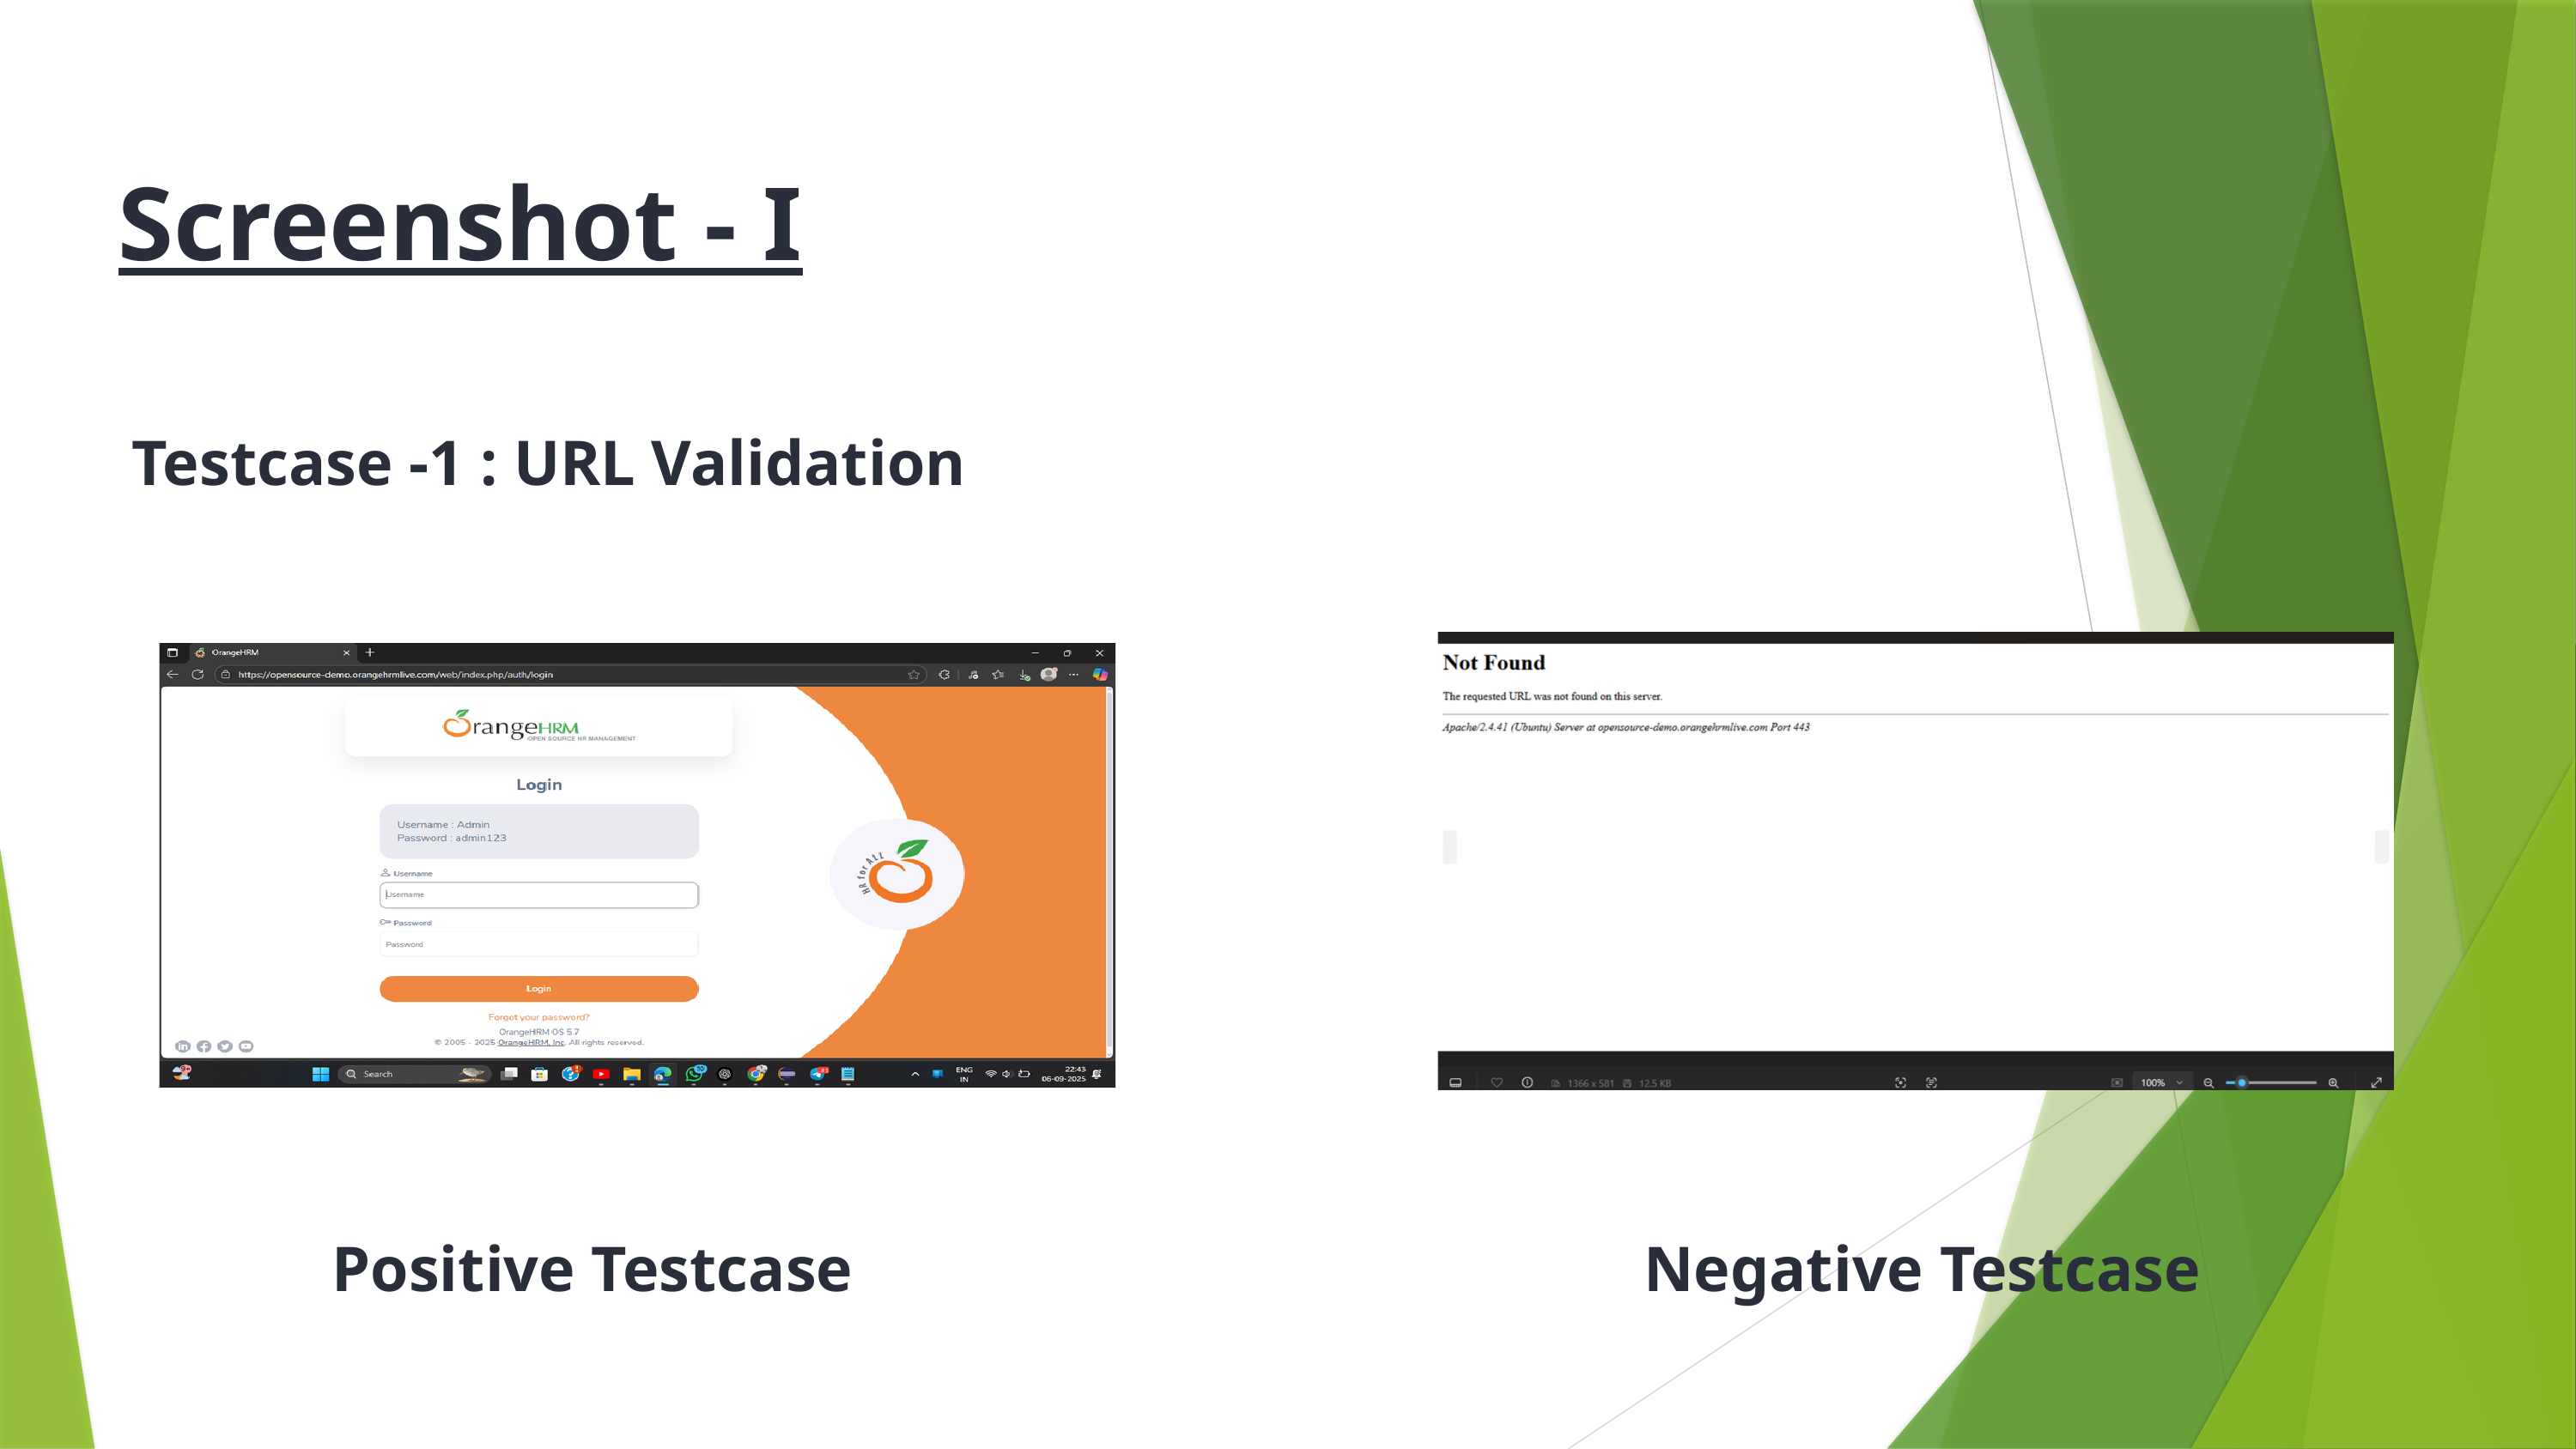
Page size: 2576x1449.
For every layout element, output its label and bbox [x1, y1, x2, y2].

text_box [131, 423, 1996, 569]
text_box [1643, 1229, 2576, 1375]
text_box [118, 159, 1984, 360]
text_box [159, 643, 1116, 1088]
text_box [331, 1229, 1643, 1375]
text_box [1437, 632, 2394, 1090]
